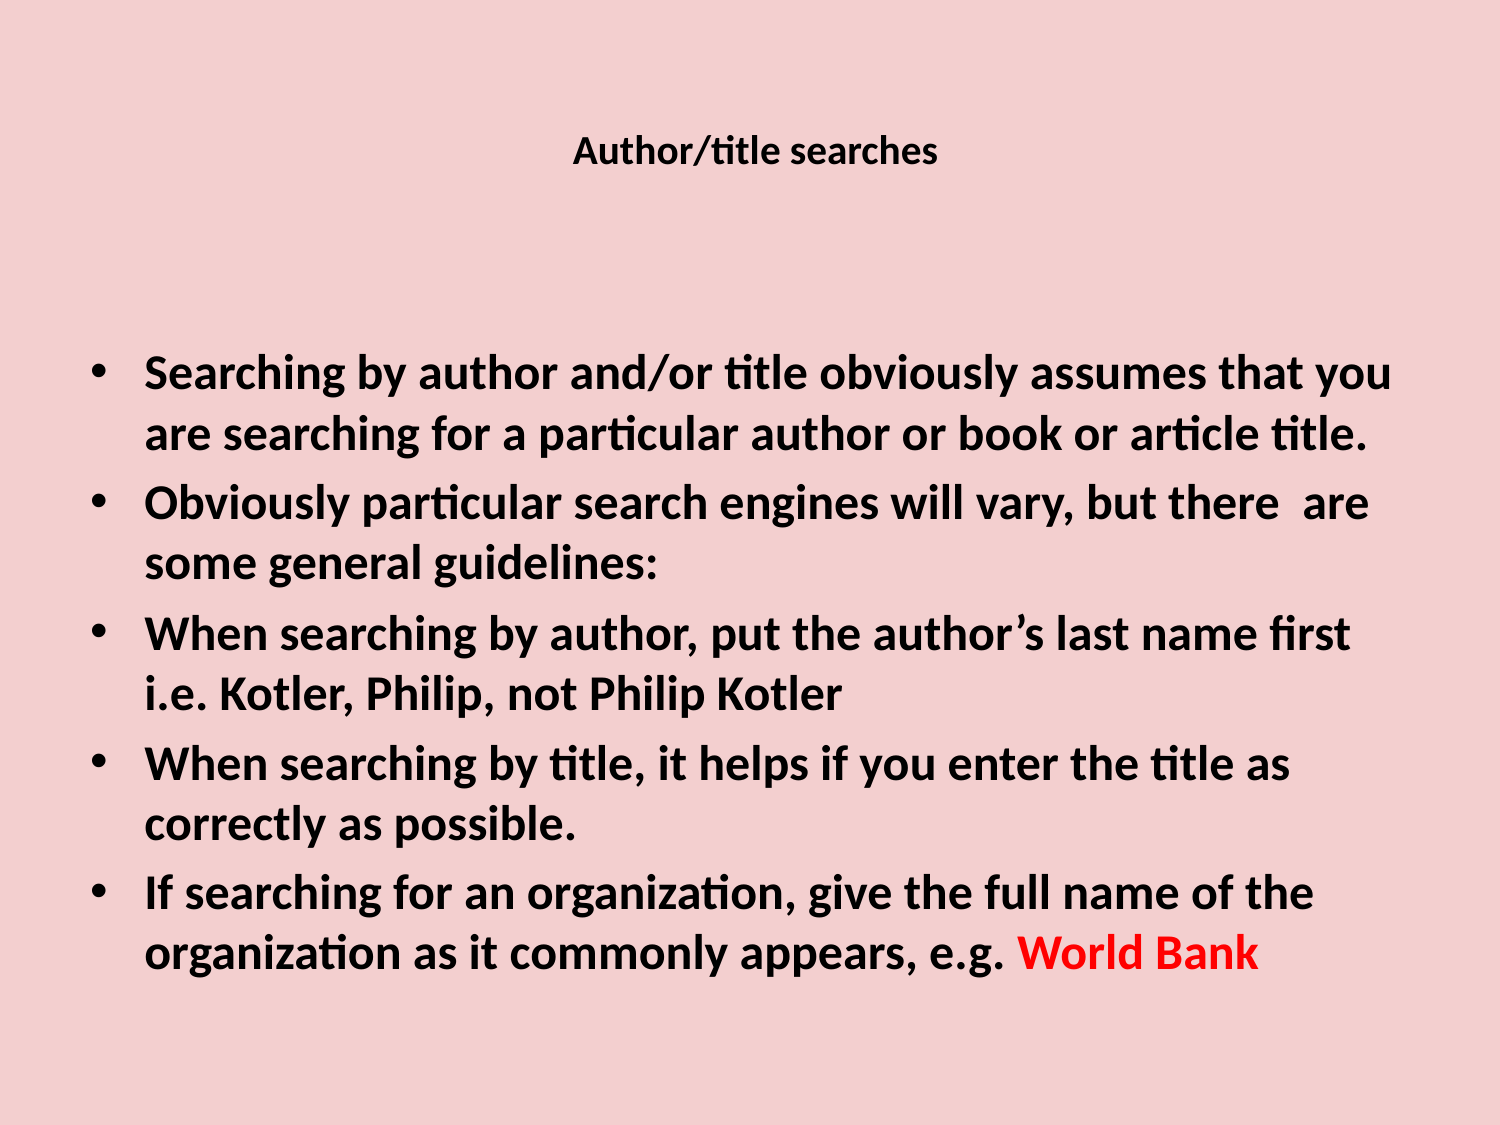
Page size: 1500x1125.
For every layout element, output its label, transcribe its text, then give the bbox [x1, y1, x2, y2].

title Author/title searches [74, 44, 1426, 233]
list Searching by author and/or title obviously assumes that you are searching for a particular author or book or article title. Obviously particular search engines will vary, but there are some general guidelines: When searching by author, put the author’s last name first i.e. Kotler, Philip, not Philip Kotler When searching by title, it helps if you enter the title as correctly as possible. If searching for an organization, give the full name of the organization as it commonly appears, e.g. World Bank [74, 262, 1426, 1006]
